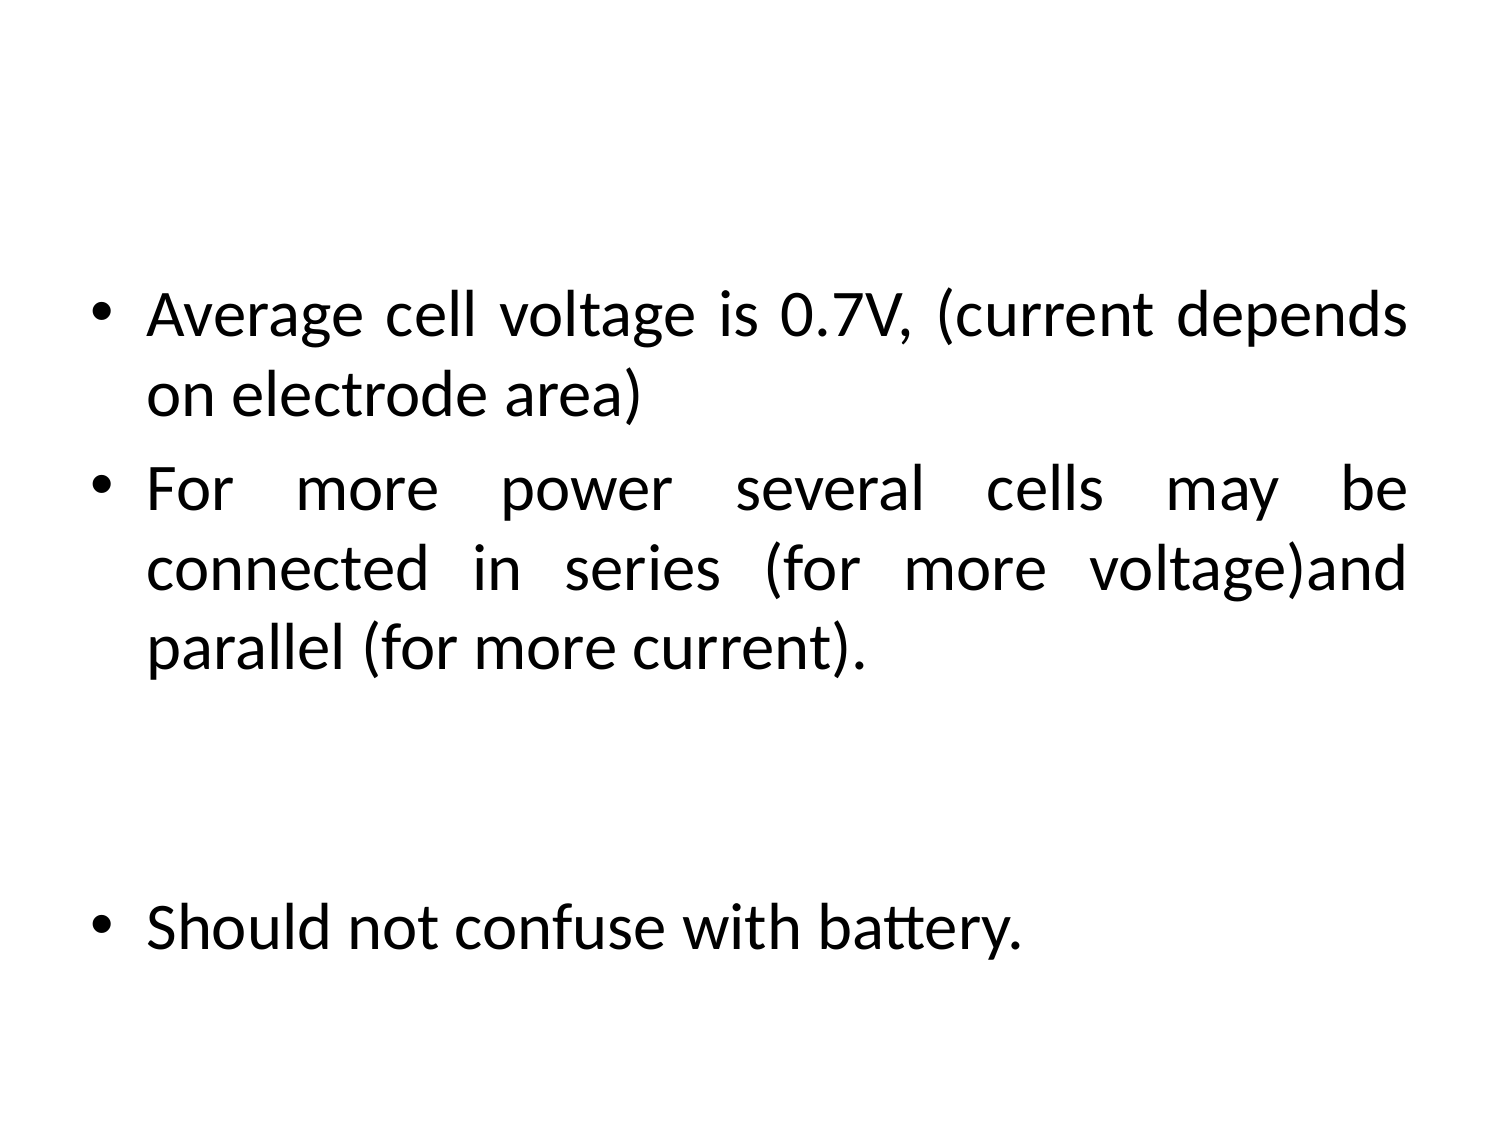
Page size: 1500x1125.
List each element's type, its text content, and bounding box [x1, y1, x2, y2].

list Average cell voltage is 0.7V, (current depends on electrode area) For more power several cells may be connected in series (for more voltage)and parallel (for more current). Should not confuse with battery. [75, 262, 1425, 1005]
